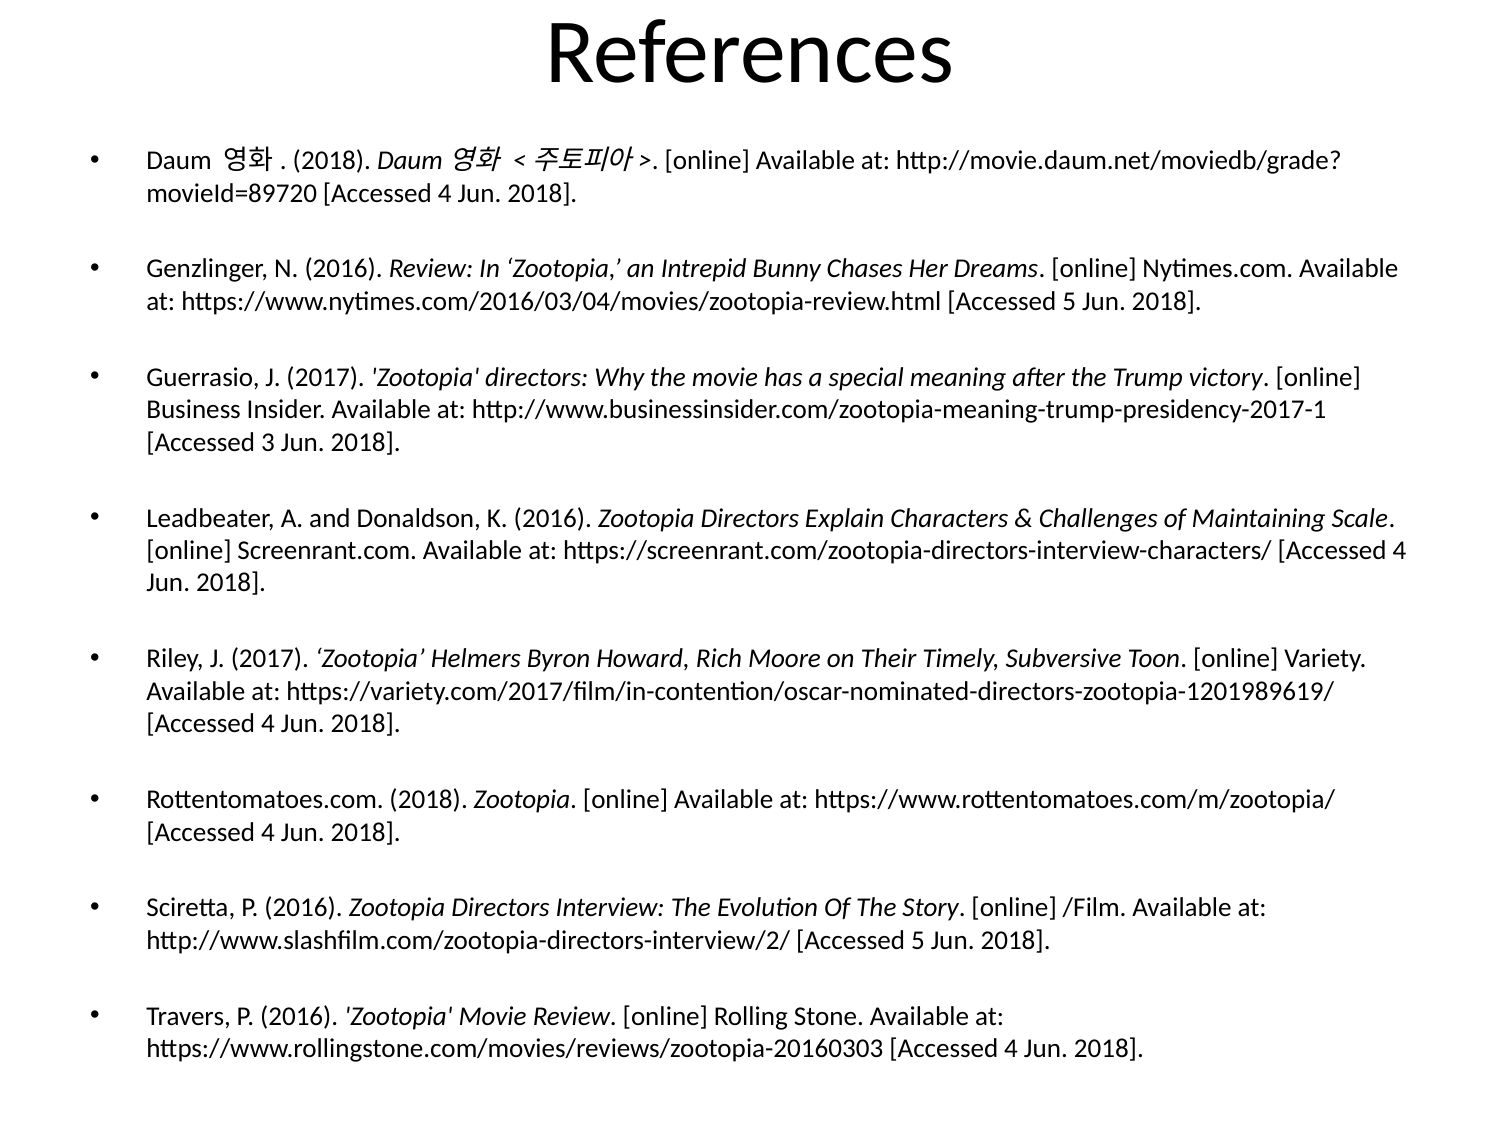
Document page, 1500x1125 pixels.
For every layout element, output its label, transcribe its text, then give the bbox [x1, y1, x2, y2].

list Daum 영화. (2018). Daum영화 <주토피아>. [online] Available at: http://movie.daum.net/moviedb/grade?movieId=89720 [Accessed 4 Jun. 2018]. Genzlinger, N. (2016). Review: In ‘Zootopia,’ an Intrepid Bunny Chases Her Dreams. [online] Nytimes.com. Available at: https://www.nytimes.com/2016/03/04/movies/zootopia-review.html [Accessed 5 Jun. 2018]. Guerrasio, J. (2017). 'Zootopia' directors: Why the movie has a special meaning after the Trump victory. [online] Business Insider. Available at: http://www.businessinsider.com/zootopia-meaning-trump-presidency-2017-1 [Accessed 3 Jun. 2018]. Leadbeater, A. and Donaldson, K. (2016). Zootopia Directors Explain Characters & Challenges of Maintaining Scale. [online] Screenrant.com. Available at: https://screenrant.com/zootopia-directors-interview-characters/ [Accessed 4 Jun. 2018]. Riley, J. (2017). ‘Zootopia’ Helmers Byron Howard, Rich Moore on Their Timely, Subversive Toon. [online] Variety. Available at: https://variety.com/2017/film/in-contention/oscar-nominated-directors-zootopia-1201989619/ [Accessed 4 Jun. 2018]. Rottentomatoes.com. (2018). Zootopia. [online] Available at: https://www.rottentomatoes.com/m/zootopia/ [Accessed 4 Jun. 2018]. Sciretta, P. (2016). Zootopia Directors Interview: The Evolution Of The Story. [online] /Film. Available at: http://www.slashfilm.com/zootopia-directors-interview/2/ [Accessed 5 Jun. 2018]. Travers, P. (2016). 'Zootopia' Movie Review. [online] Rolling Stone. Available at: https://www.rollingstone.com/movies/reviews/zootopia-20160303 [Accessed 4 Jun. 2018]. [75, 135, 1425, 878]
title References [75, 0, 1425, 135]
